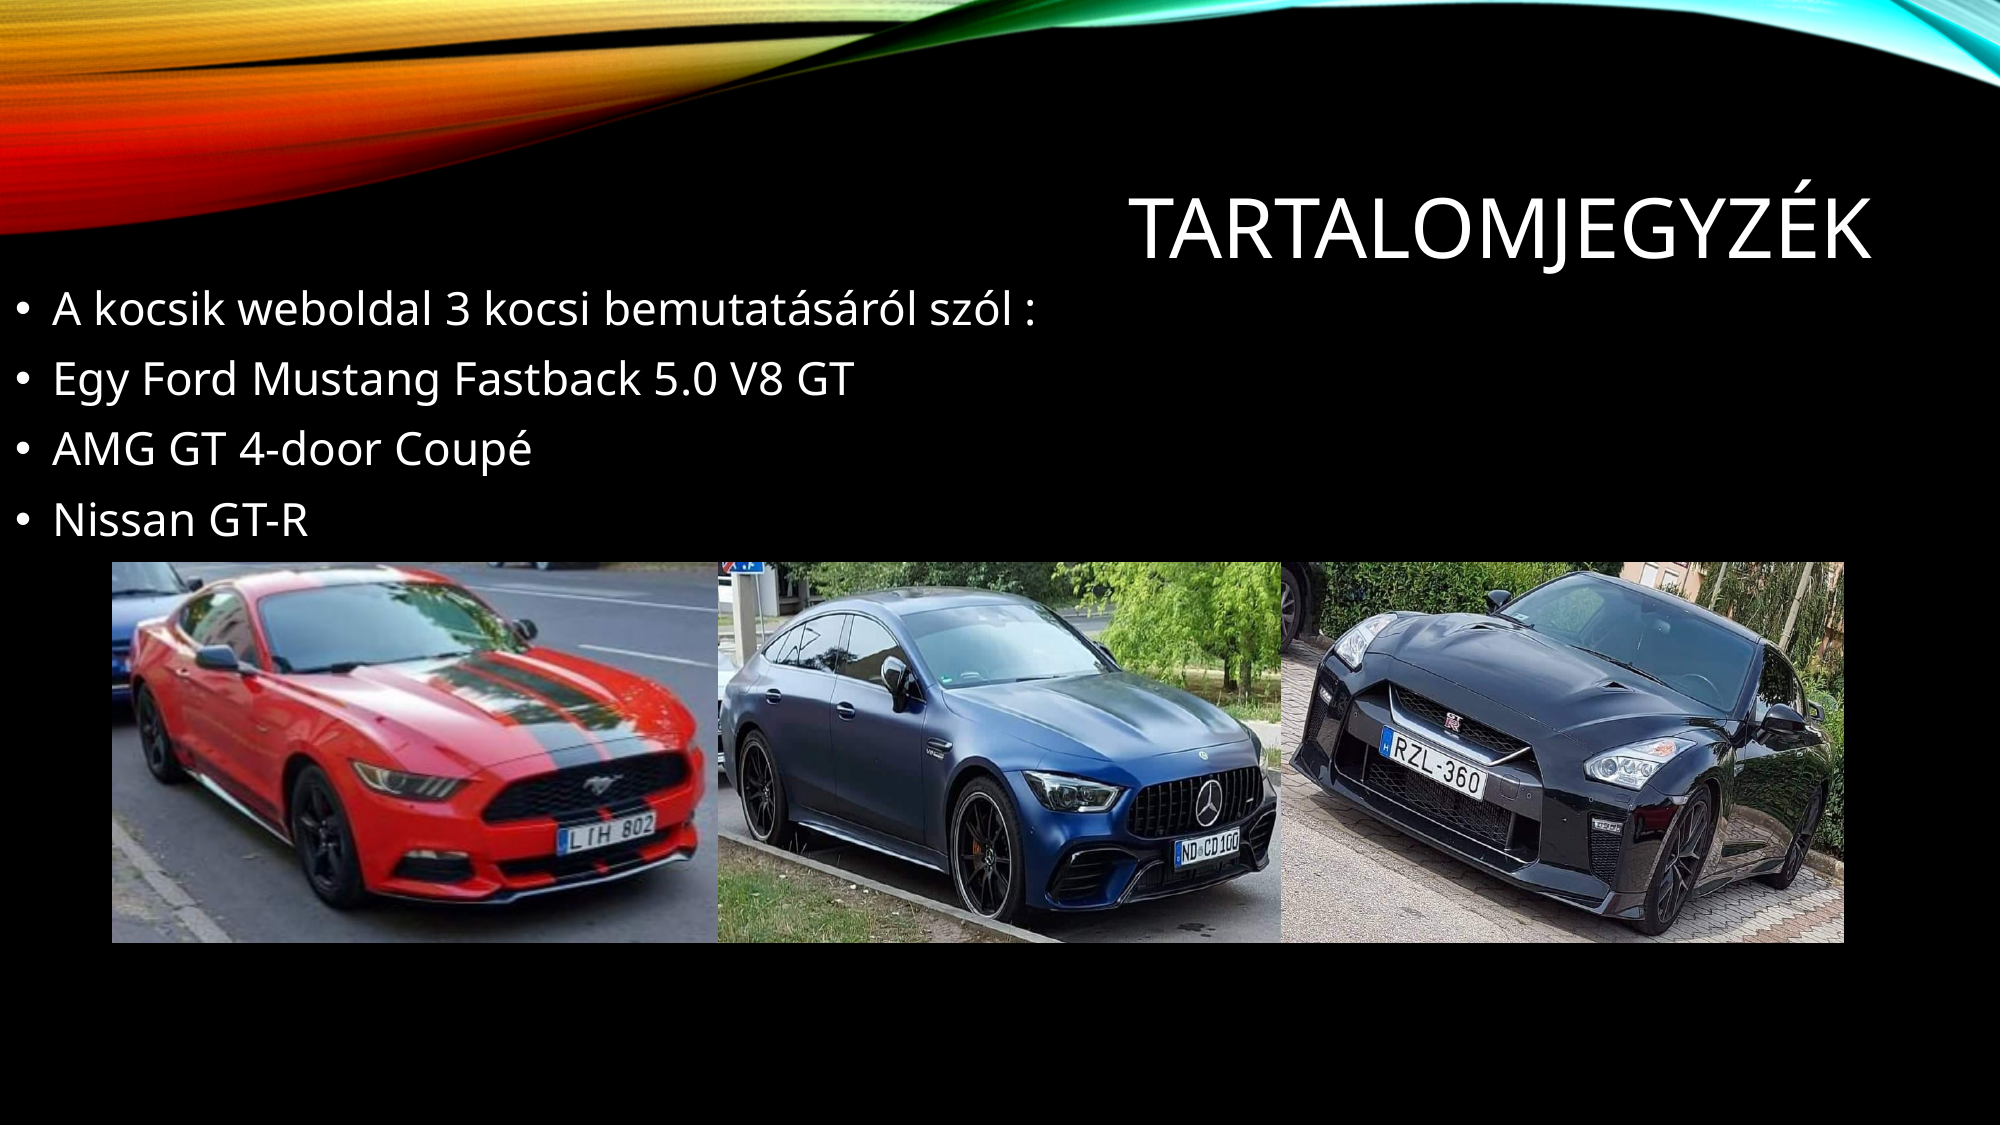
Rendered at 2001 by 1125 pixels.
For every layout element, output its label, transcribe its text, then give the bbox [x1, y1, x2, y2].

list A kocsik weboldal 3 kocsi bemutatásáról szól : Egy Ford Mustang Fastback 5.0 V8 GT AMG GT 4-door Coupé Nissan GT-R [0, 278, 1888, 1021]
picture [0, 0, 2000, 237]
picture [112, 562, 1844, 943]
title Tartalomjegyzék [474, 125, 1888, 278]
